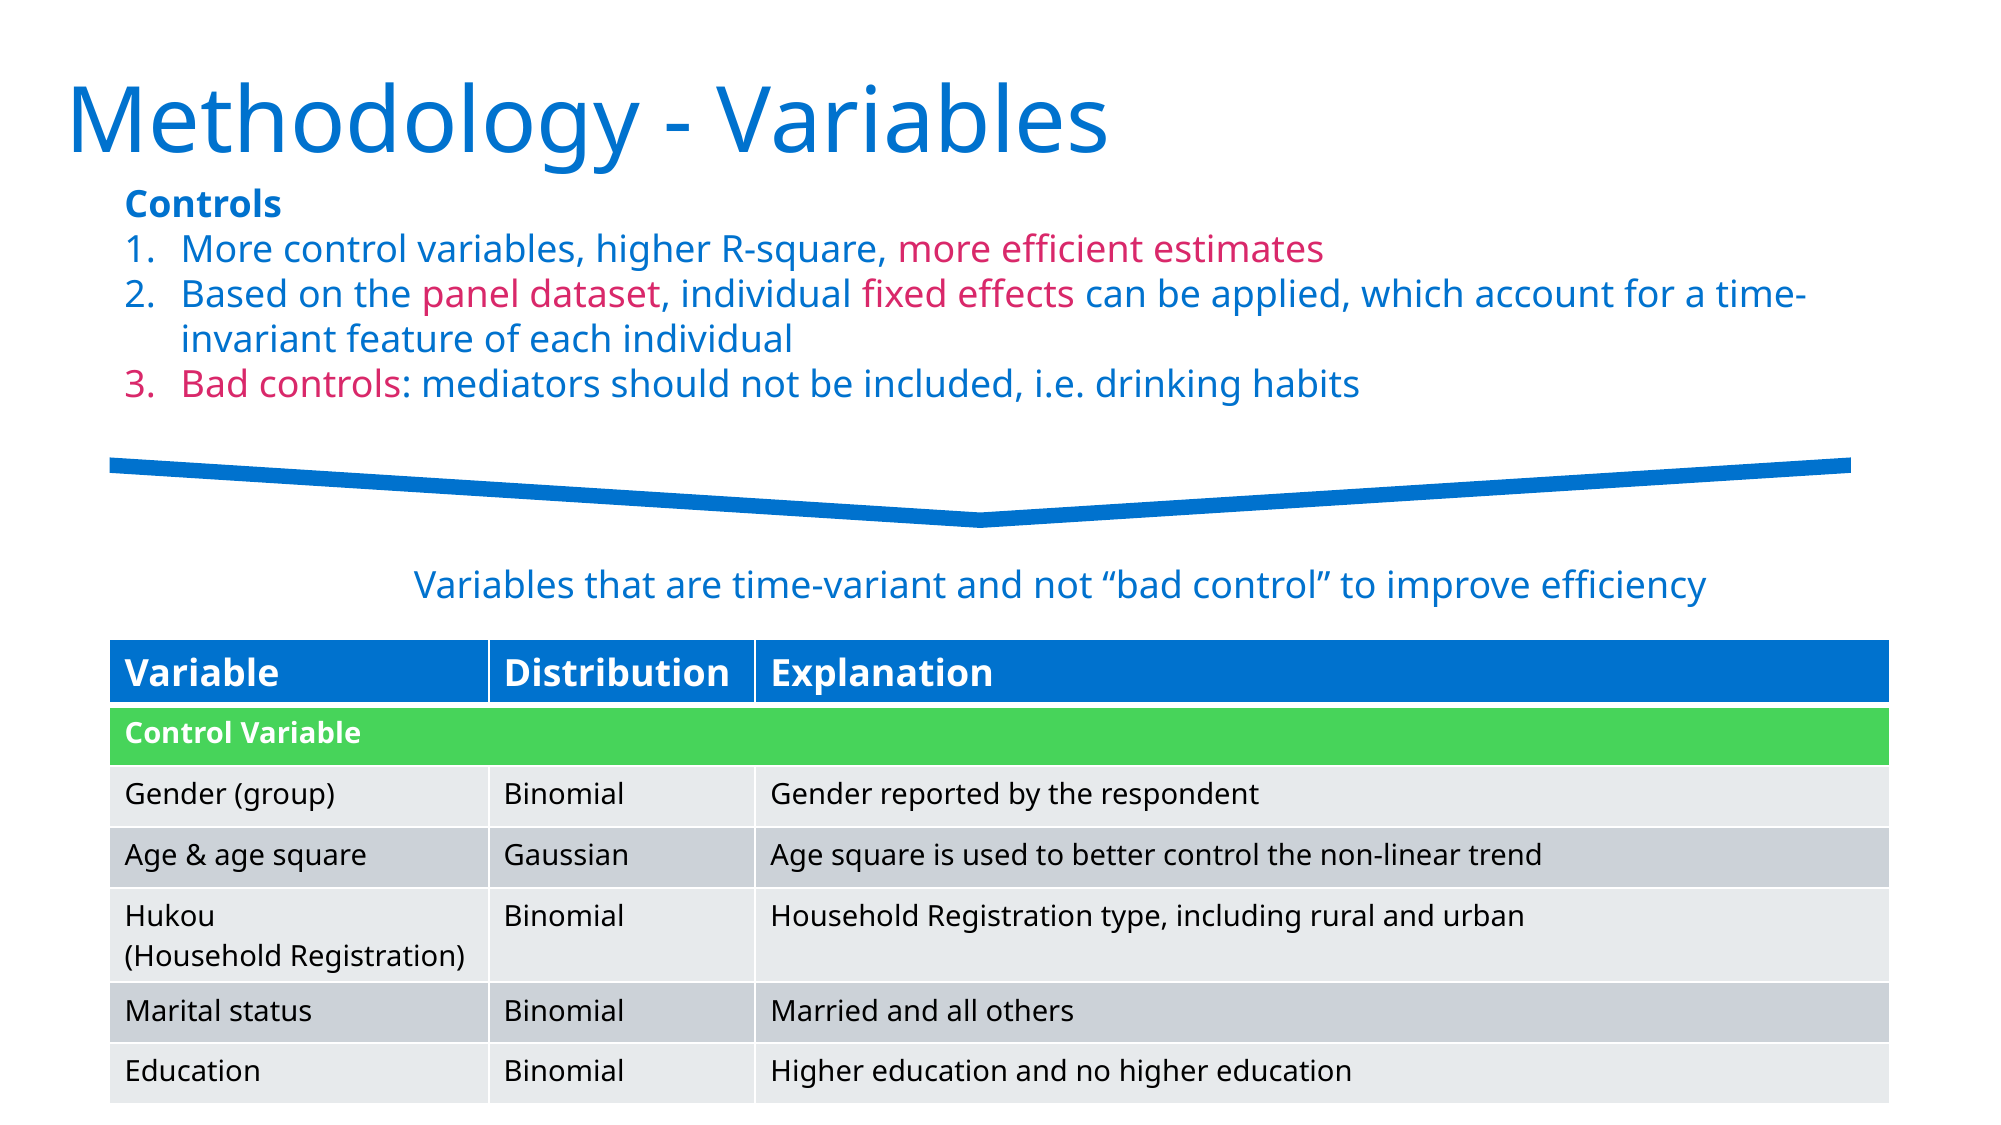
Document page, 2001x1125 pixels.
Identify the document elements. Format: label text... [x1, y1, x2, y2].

table_cell Education [110, 1044, 488, 1103]
table_header Variable [110, 640, 488, 702]
table_cell Age & age square [110, 828, 488, 887]
table_cell Control Variable [110, 708, 1889, 765]
table_header Distribution [490, 640, 754, 702]
table_cell Binomial [490, 889, 754, 981]
table_cell Binomial [490, 983, 754, 1042]
table_cell Gaussian [490, 828, 754, 887]
table_header Explanation [756, 640, 1889, 702]
table_cell Higher education and no higher education [756, 1044, 1889, 1103]
text_box Variables that are time-variant and not “bad control” to improve efficiency [399, 553, 2000, 613]
table_cell Age square is used to better control the non-linear trend [756, 828, 1889, 887]
table_cell Binomial [490, 1044, 754, 1103]
table_cell Gender (group) [110, 767, 488, 826]
table_cell Gender reported by the respondent [756, 767, 1889, 826]
text_box [108, 455, 1853, 530]
table_cell Married and all others [756, 983, 1889, 1042]
text_box Controls More control variables, higher R-square, more efficient estimates Based on the panel dataset, individual fixed effects can be applied, which account for a time-invariant feature of each individual Bad controls: mediators should not be included, i.e. drinking habits [109, 173, 1913, 413]
text_box Methodology - Variables [50, 9, 1776, 227]
table_cell Marital status [110, 983, 488, 1042]
table_cell Hukou (Household Registration) [110, 889, 488, 981]
table_cell Household Registration type, including rural and urban [756, 889, 1889, 981]
table_cell Binomial [490, 767, 754, 826]
